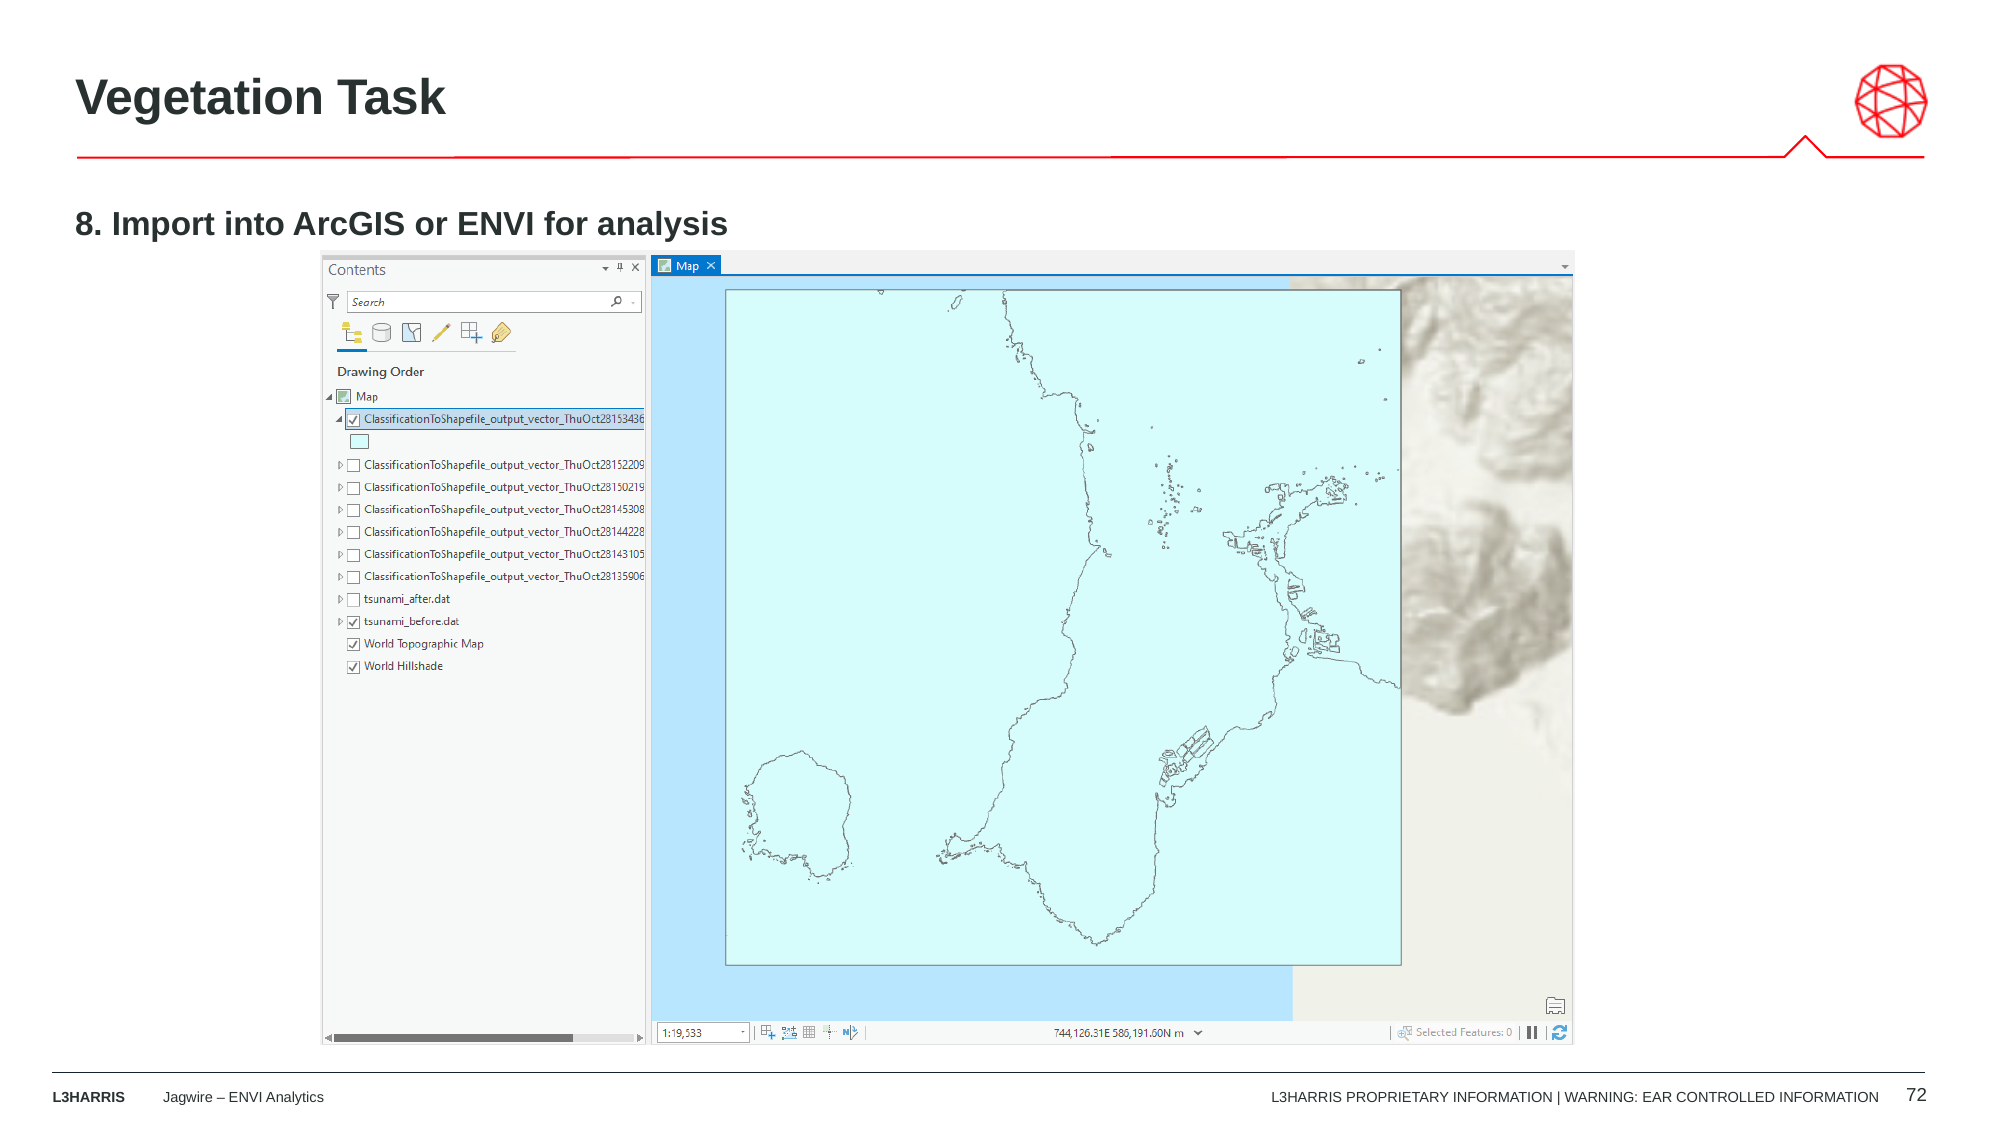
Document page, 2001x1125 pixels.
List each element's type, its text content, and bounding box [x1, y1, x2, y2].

picture [319, 249, 1576, 1046]
list 8. Import into ArcGIS or ENVI for analysis [75, 202, 1925, 1005]
title Vegetation Task [75, 47, 1575, 153]
